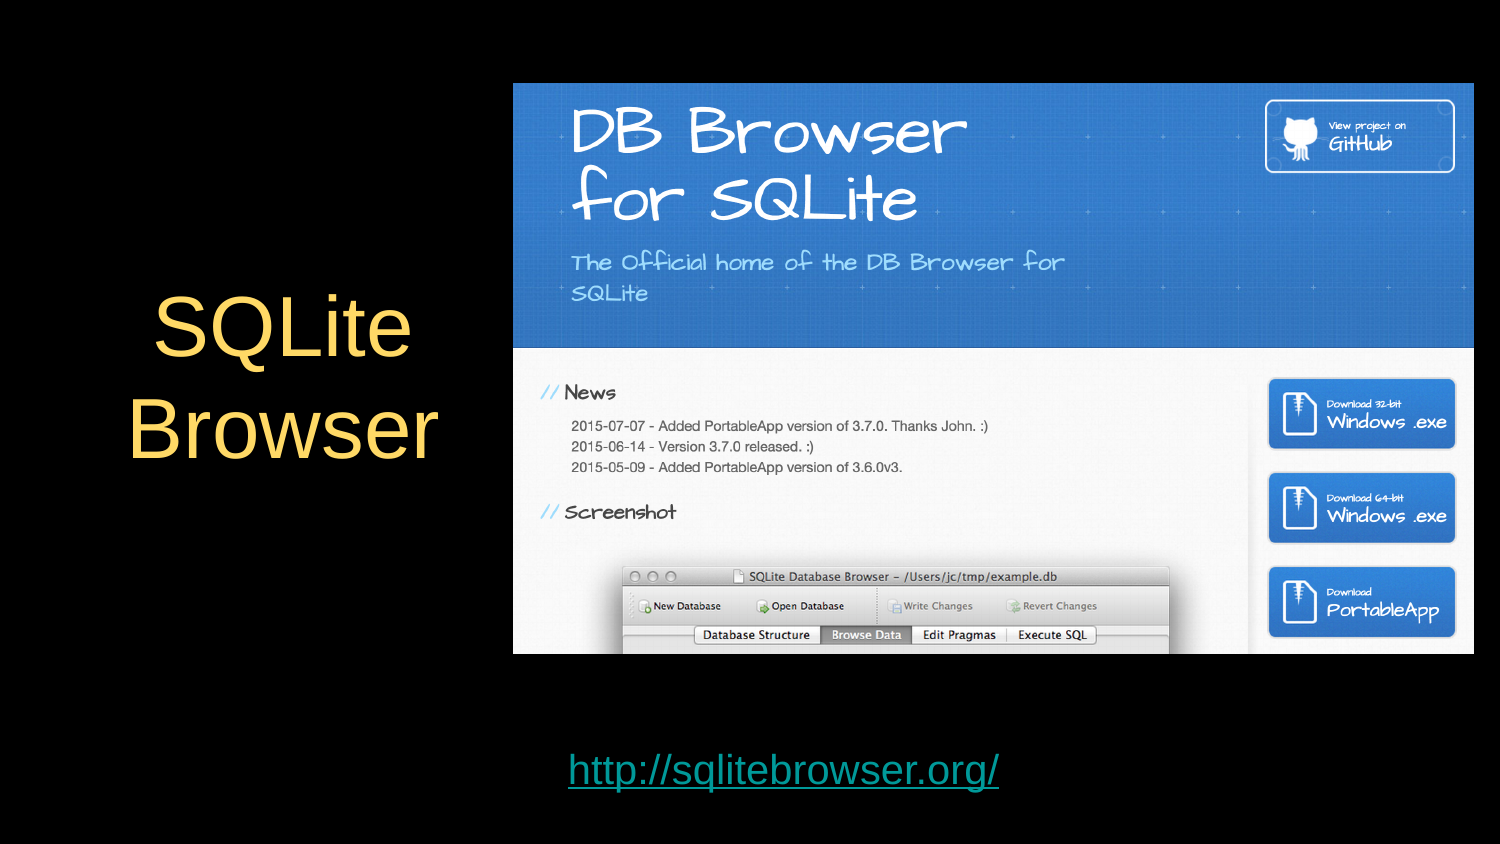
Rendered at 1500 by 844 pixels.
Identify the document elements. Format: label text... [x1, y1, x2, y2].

title SQLite Browser [72, 155, 495, 591]
picture [513, 83, 1474, 654]
text_box http://sqlitebrowser.org/ [144, 732, 1423, 804]
